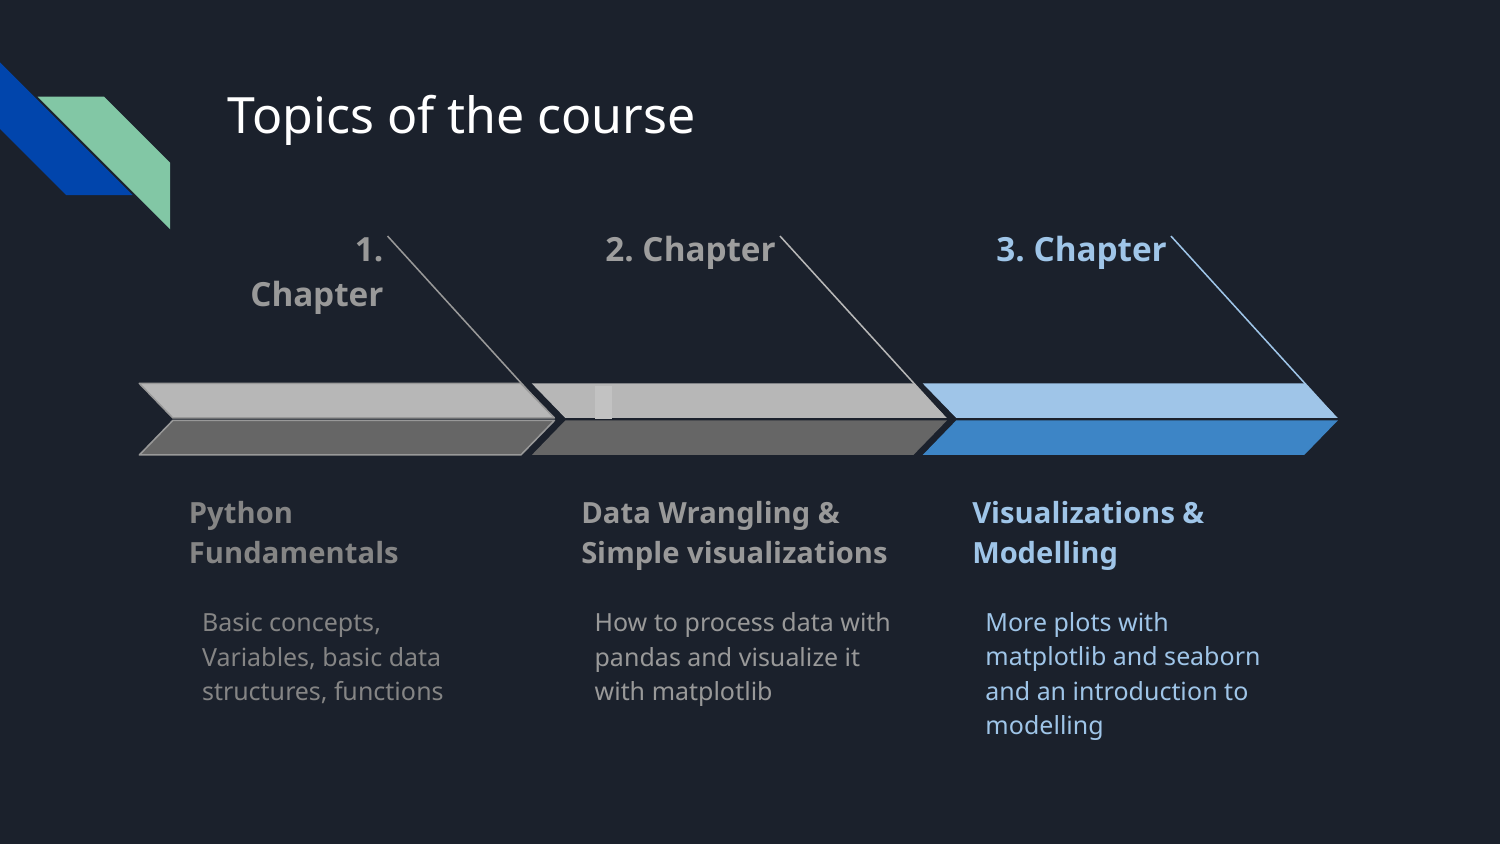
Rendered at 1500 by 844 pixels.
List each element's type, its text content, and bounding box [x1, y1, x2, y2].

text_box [125, 206, 530, 718]
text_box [922, 206, 1339, 718]
title Topics of the course [212, 64, 1368, 215]
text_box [531, 206, 921, 718]
